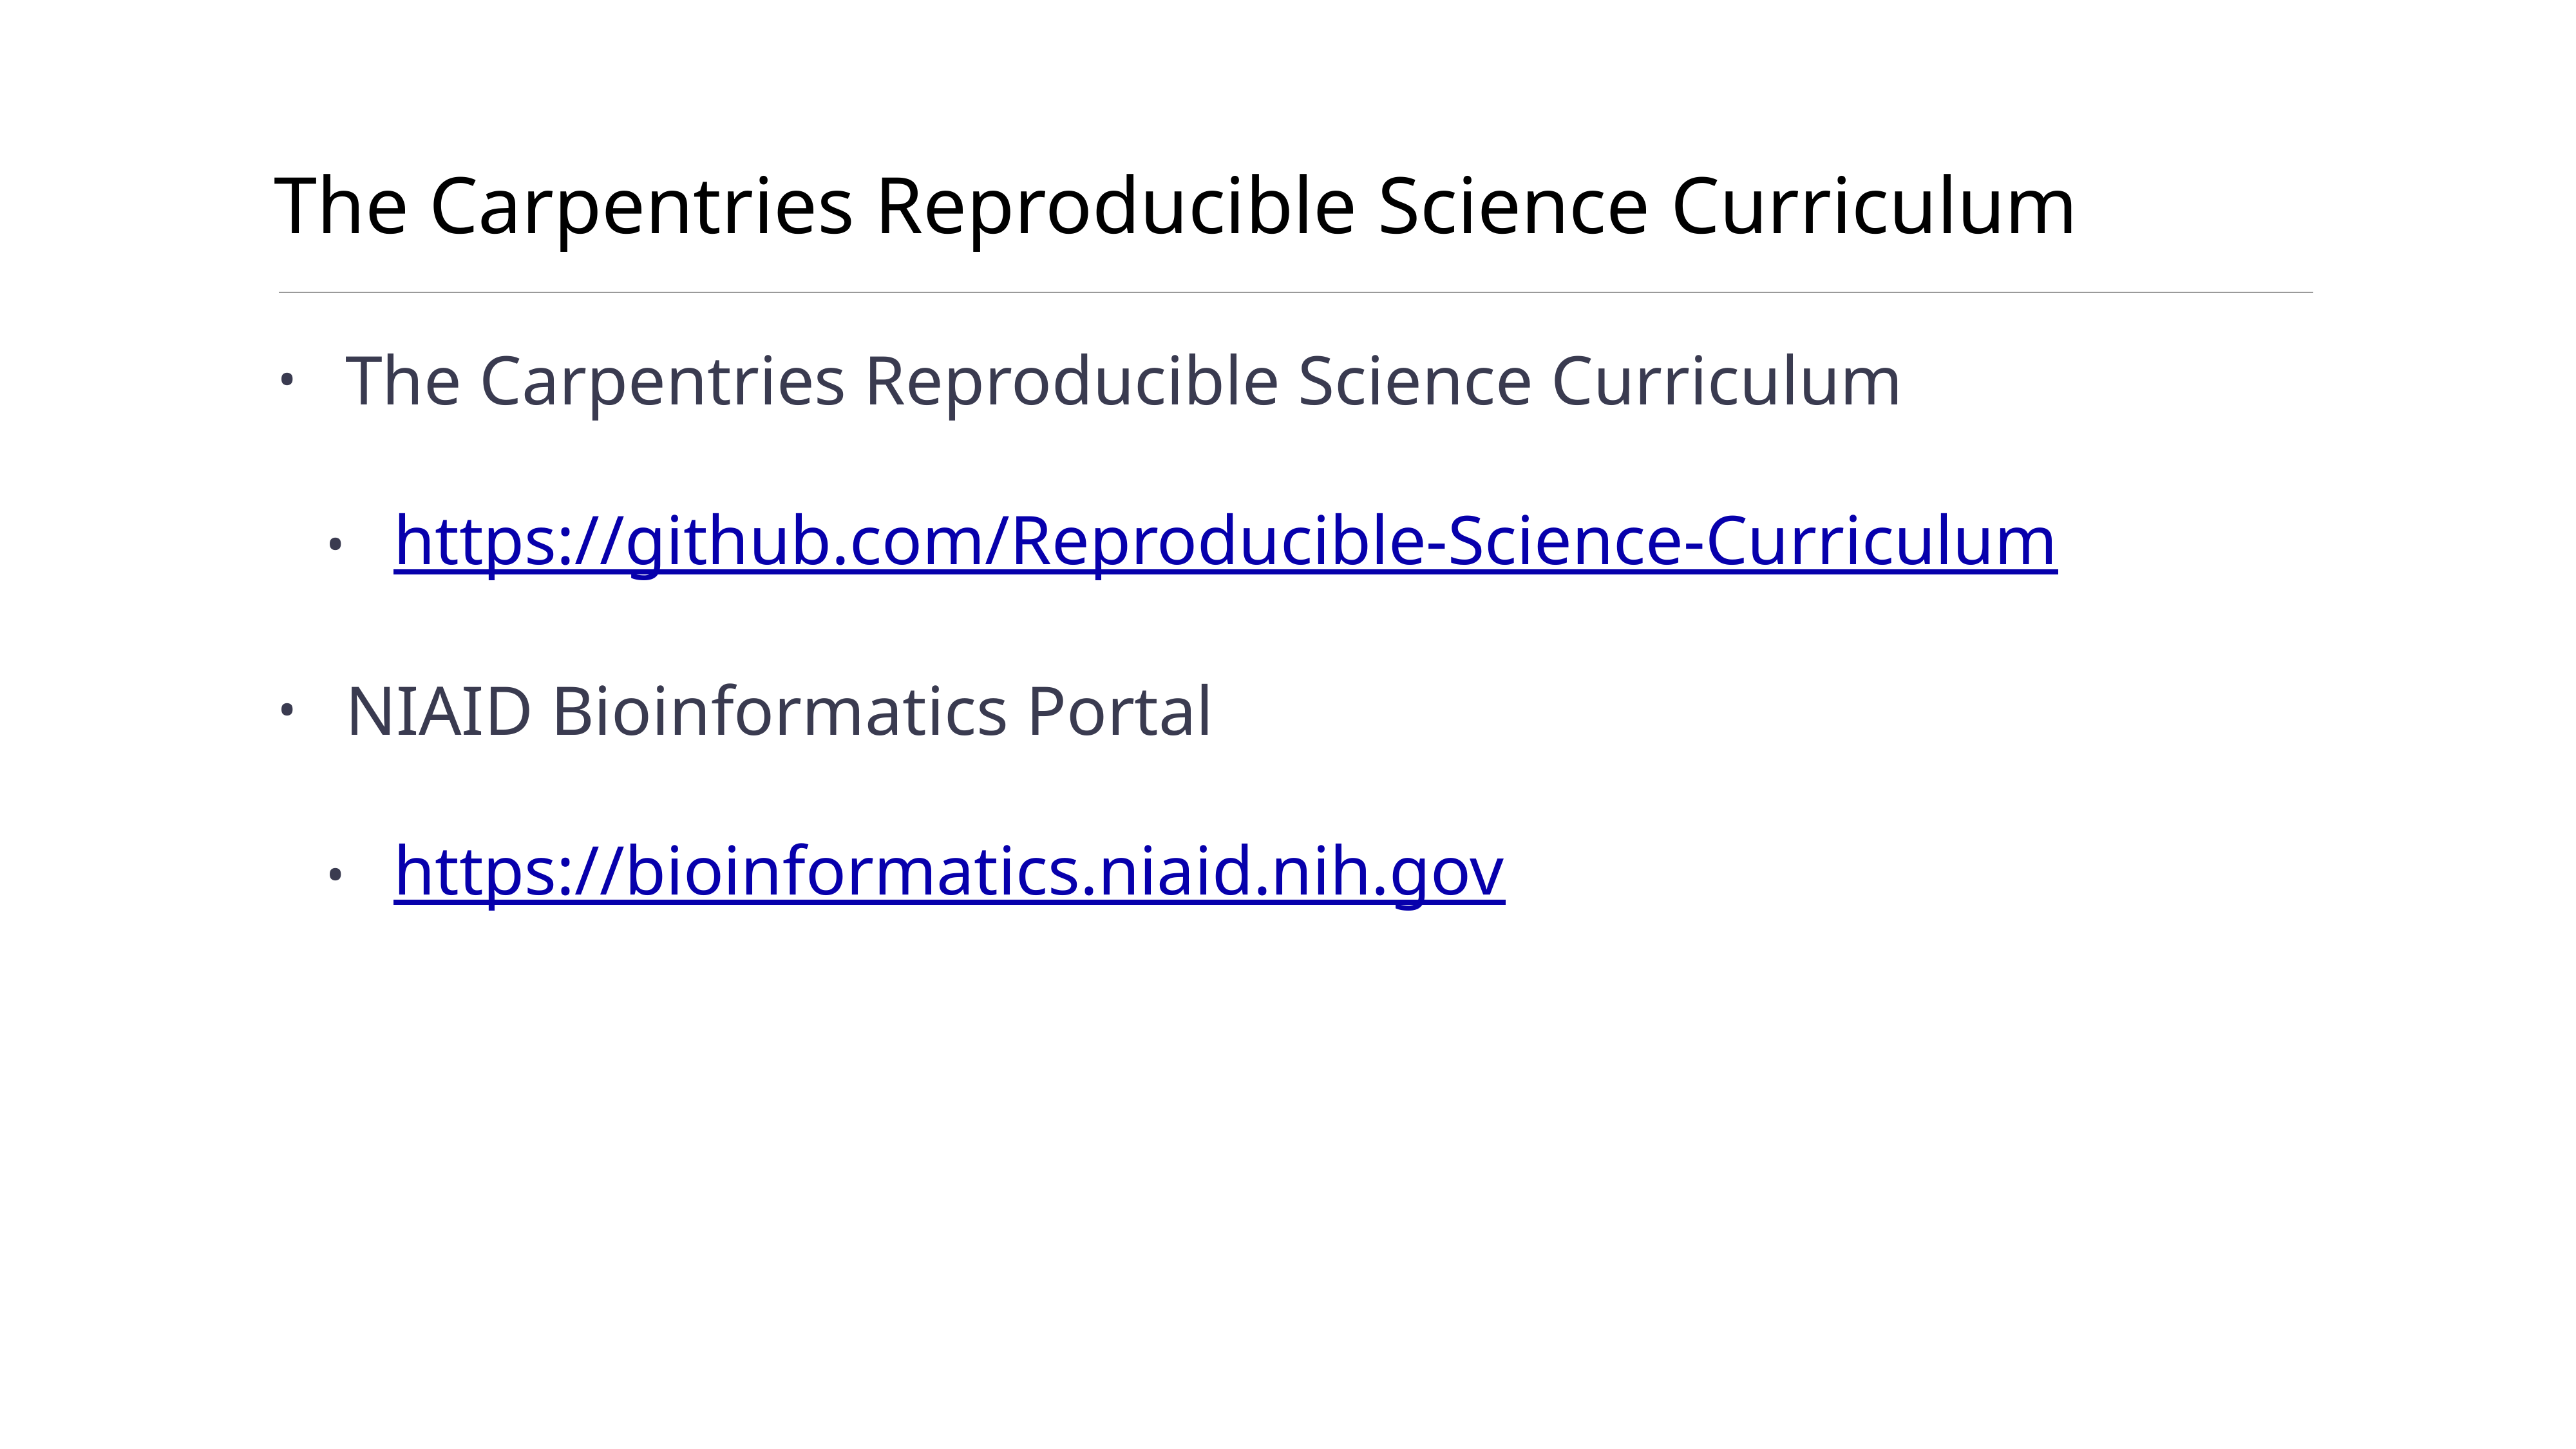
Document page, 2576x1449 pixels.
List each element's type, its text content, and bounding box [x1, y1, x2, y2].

title The Carpentries Reproducible Science Curriculum [266, 48, 2310, 257]
list The Carpentries Reproducible Science Curriculum https://github.com/Reproducible-Science-Curriculum NIAID Bioinformatics Portal https://bioinformatics.niaid.nih.gov [270, 330, 2306, 1321]
